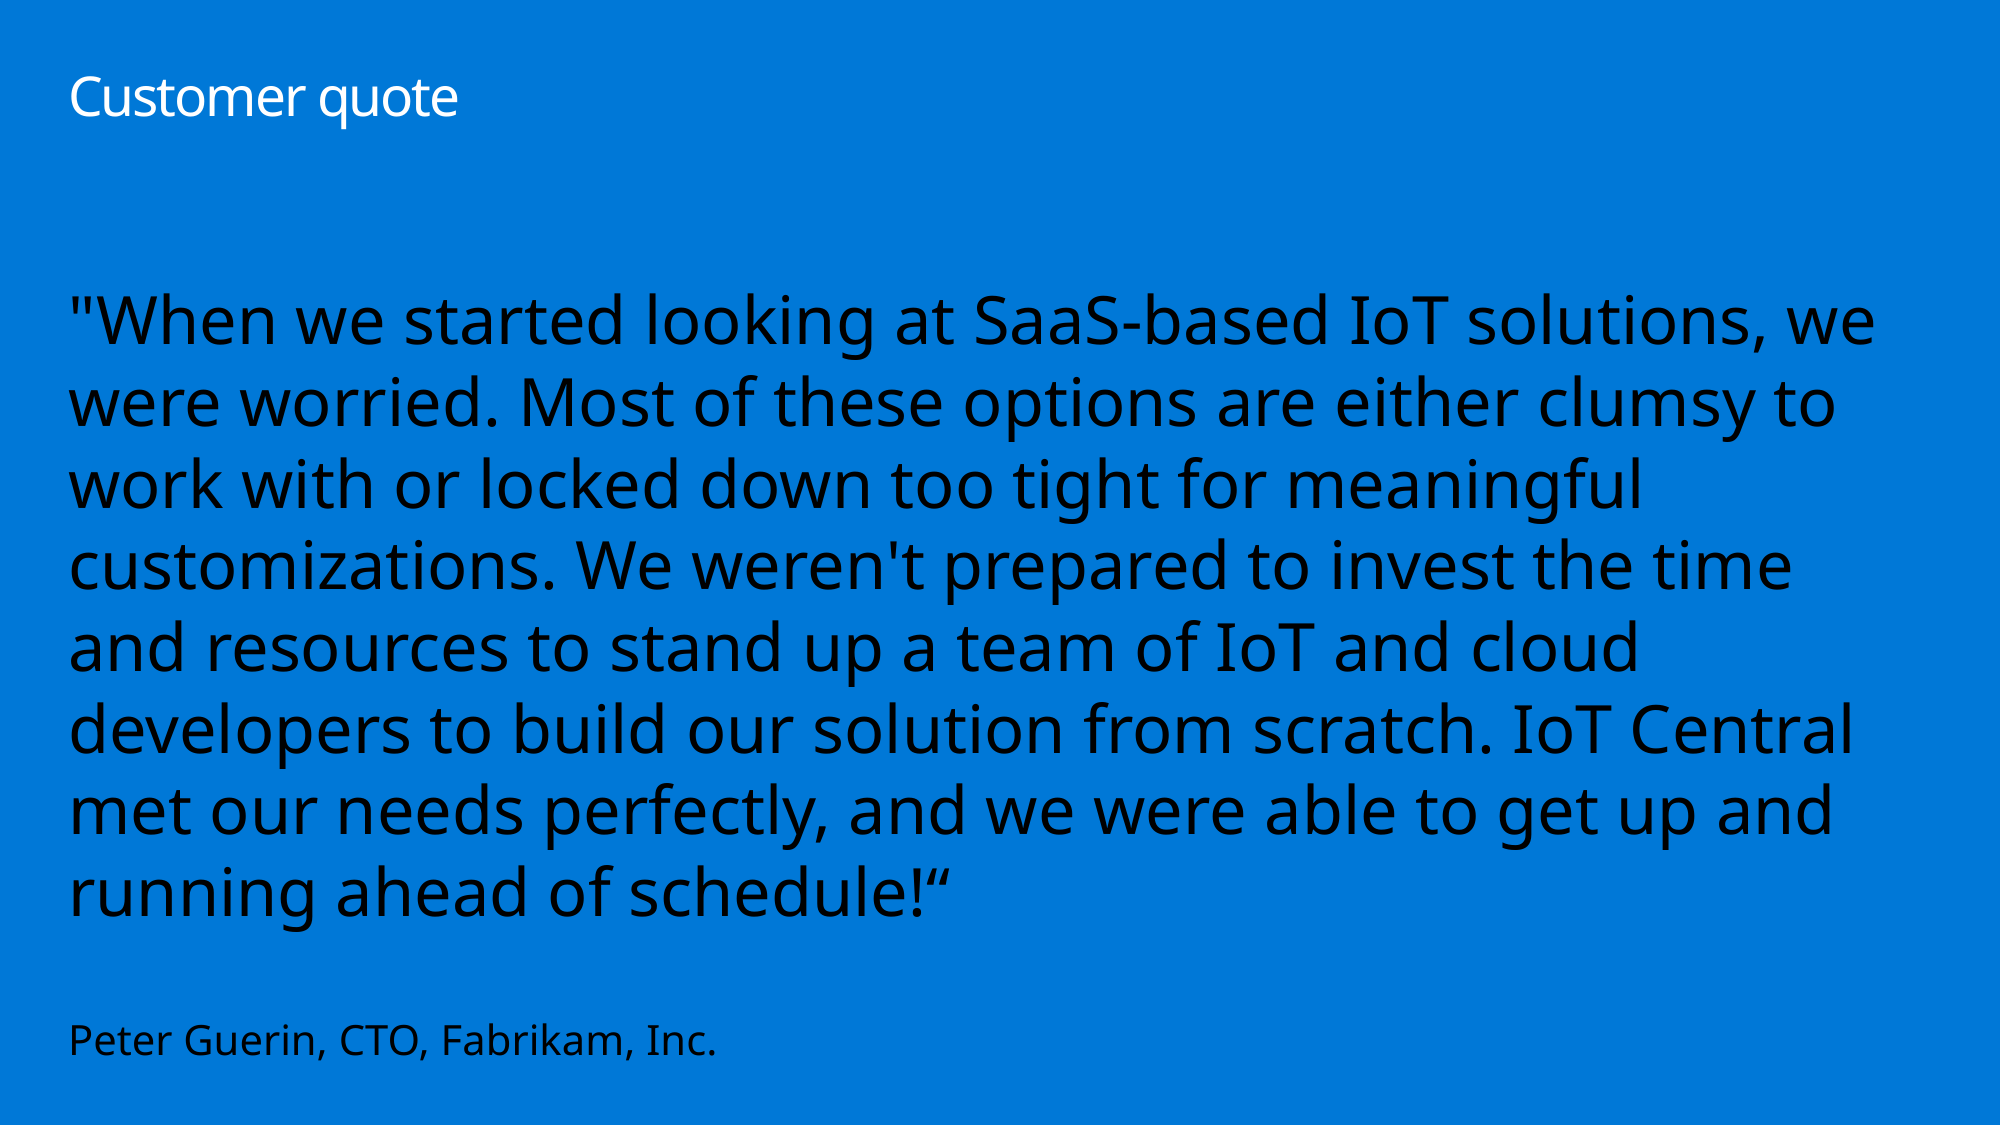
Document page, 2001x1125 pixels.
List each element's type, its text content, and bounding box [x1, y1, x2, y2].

list "When we started looking at SaaS-based IoT solutions, we were worried. Most of these options are either clumsy to work with or locked down too tight for meaningful customizations. We weren't prepared to invest the time and resources to stand up a team of IoT and cloud developers to build our solution from scratch. IoT Central met our needs perfectly, and we were able to get up and running ahead of schedule!“ Peter Guerin, CTO, Fabrikam, Inc. [44, 264, 1956, 1125]
title Customer quote [44, 47, 1957, 196]
